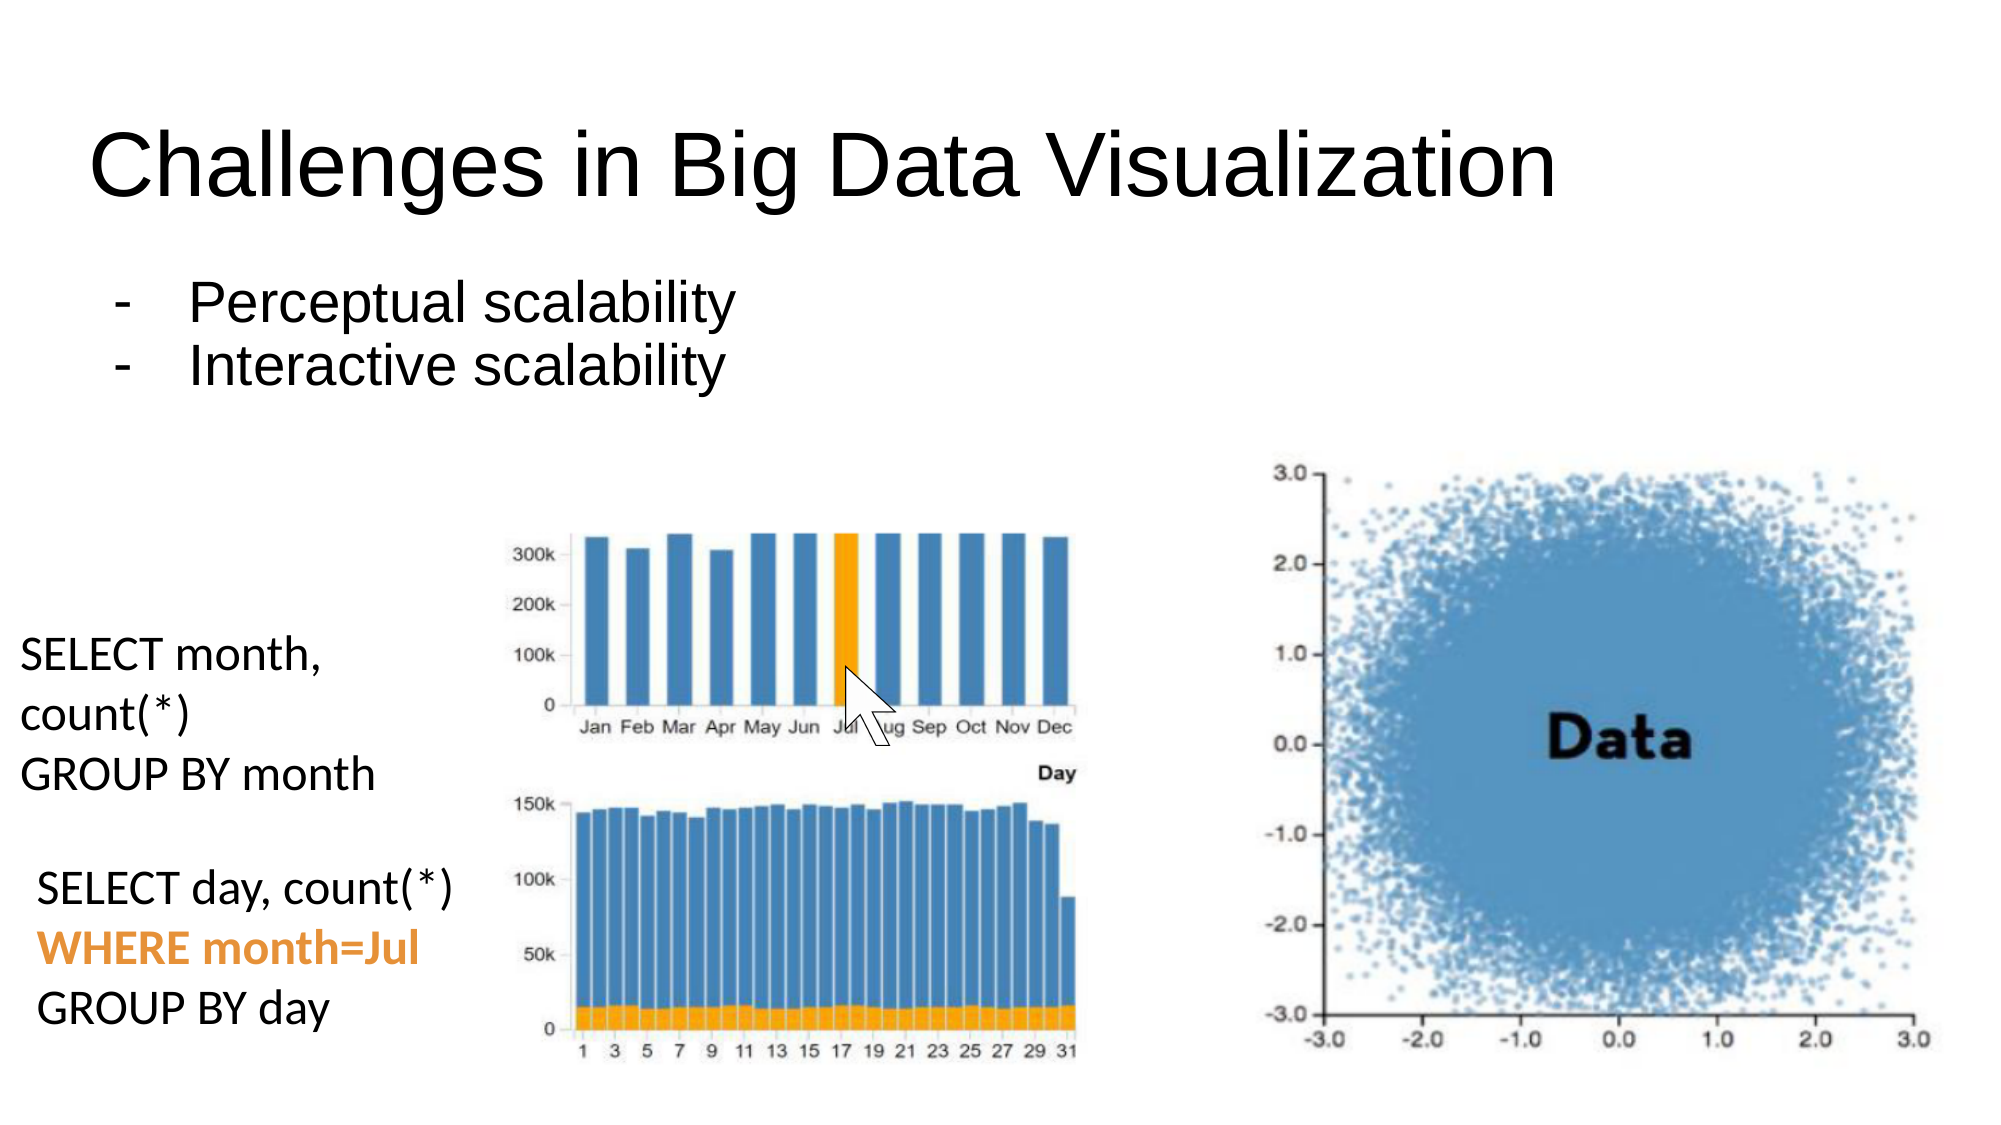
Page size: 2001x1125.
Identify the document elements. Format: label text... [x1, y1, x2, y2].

picture [1228, 377, 1983, 1125]
text_box SELECT day, count(*) WHERE month=Jul GROUP BY day [16, 834, 480, 1022]
picture [480, 482, 1092, 1088]
title Challenges in Big Data Visualization [68, 97, 1932, 223]
list Perceptual scalability Interactive scalability [68, 252, 1932, 1000]
text_box SELECT month, count(*) GROUP BY month [0, 600, 480, 788]
